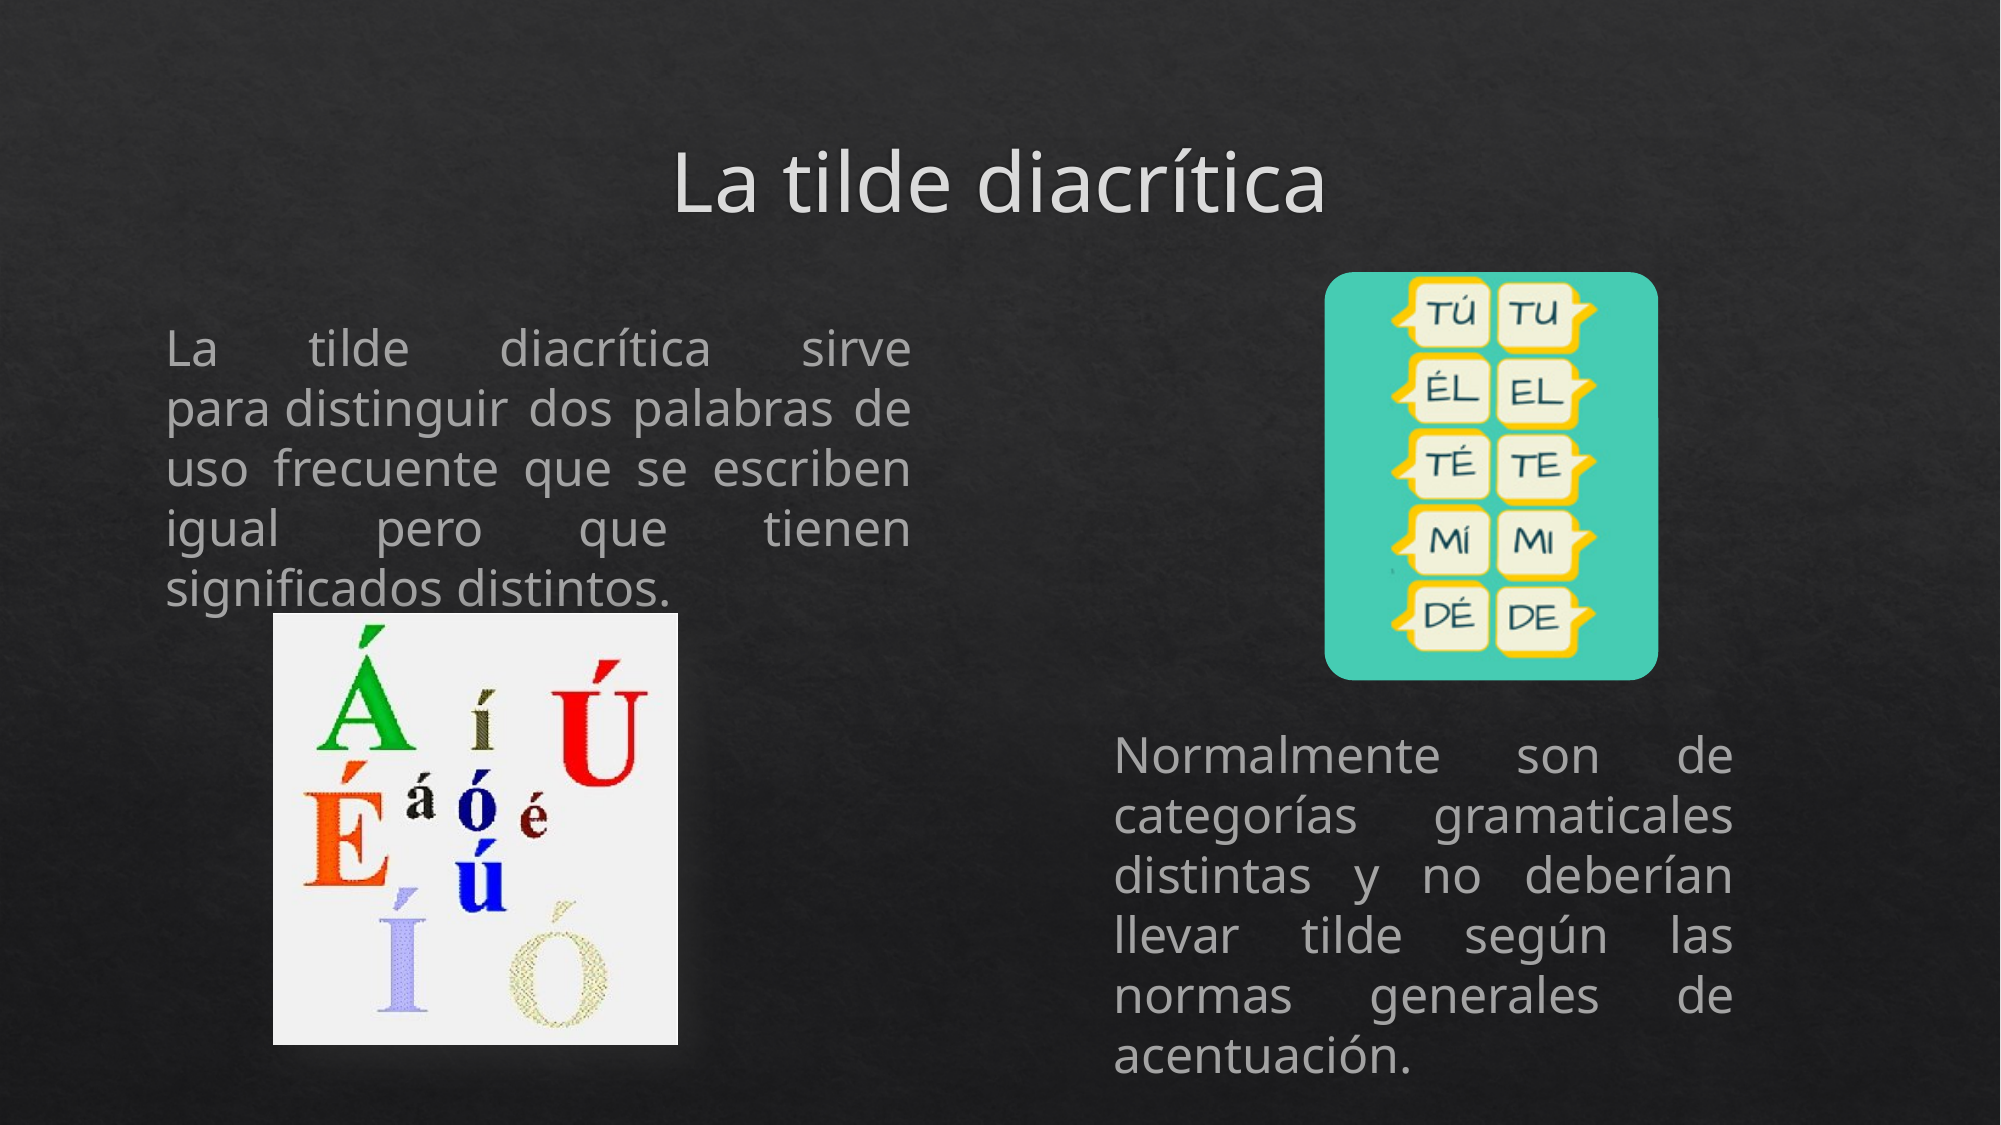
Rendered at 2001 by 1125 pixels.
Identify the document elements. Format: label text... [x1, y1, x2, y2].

text_box Normalmente son de categorías gramaticales distintas y no deberían llevar tilde según las normas generales de acentuación. [1098, 715, 1750, 1125]
text_box La tilde diacrítica sirve para distinguir dos palabras de uso frecuente que se escriben igual pero que tienen significados distintos. [150, 308, 928, 624]
title La tilde diacrítica [249, 122, 1750, 237]
picture [1324, 271, 1659, 681]
picture [273, 612, 678, 1045]
